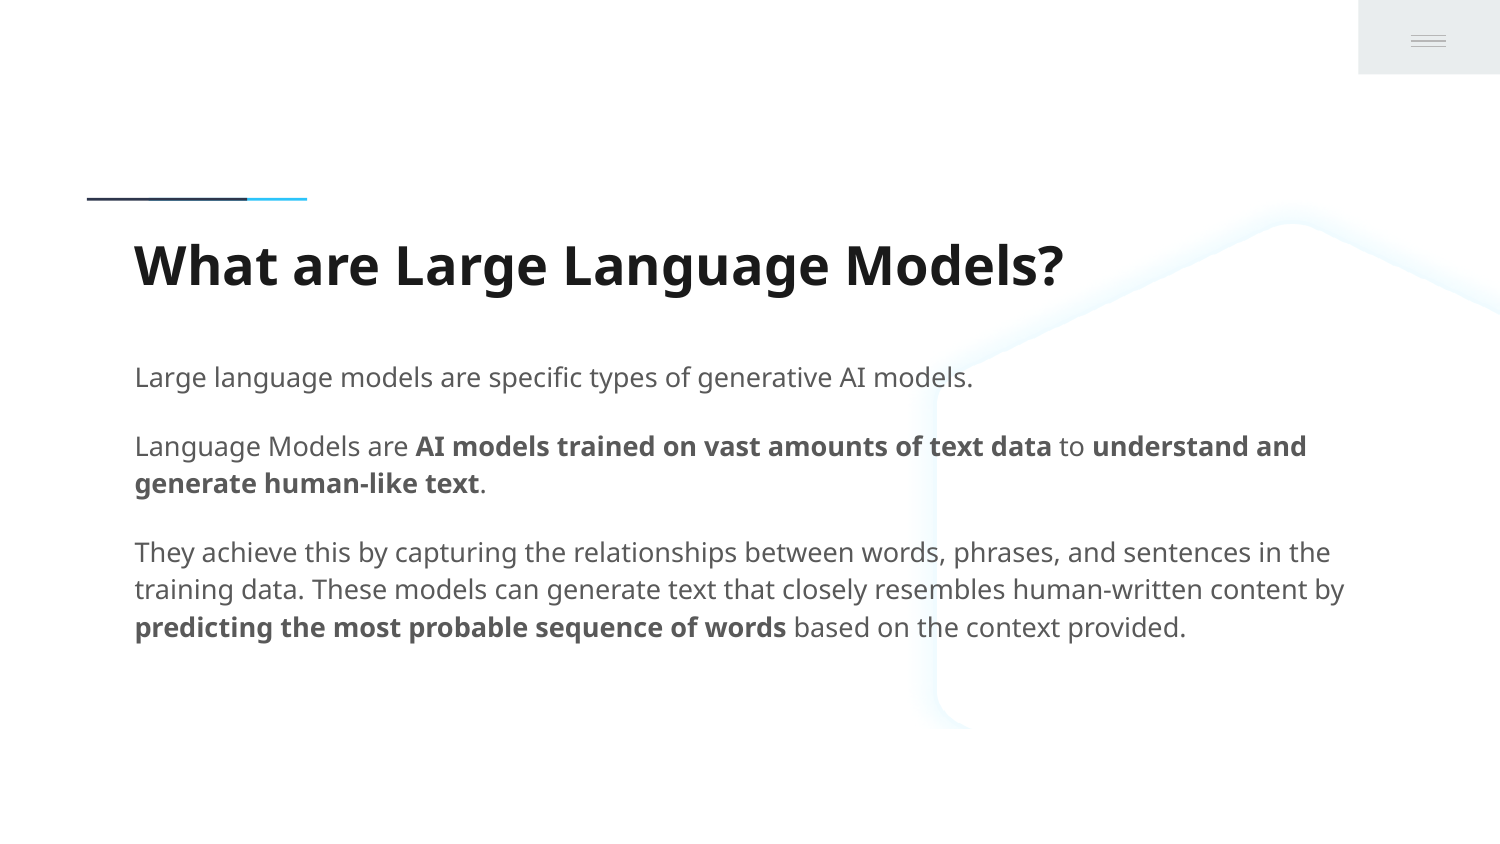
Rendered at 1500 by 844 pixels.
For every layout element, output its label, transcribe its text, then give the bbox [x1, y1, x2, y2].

list Large language models are specific types of generative AI models. Language Models are AI models trained on vast amounts of text data to understand and generate human-like text. They achieve this by capturing the relationships between words, phrases, and sentences in the training data. These models can generate text that closely resembles human-written content by predicting the most probable sequence of words based on the context provided. [119, 341, 1381, 802]
picture [0, 0, 1500, 729]
title What are Large Language Models? [119, 216, 1381, 305]
